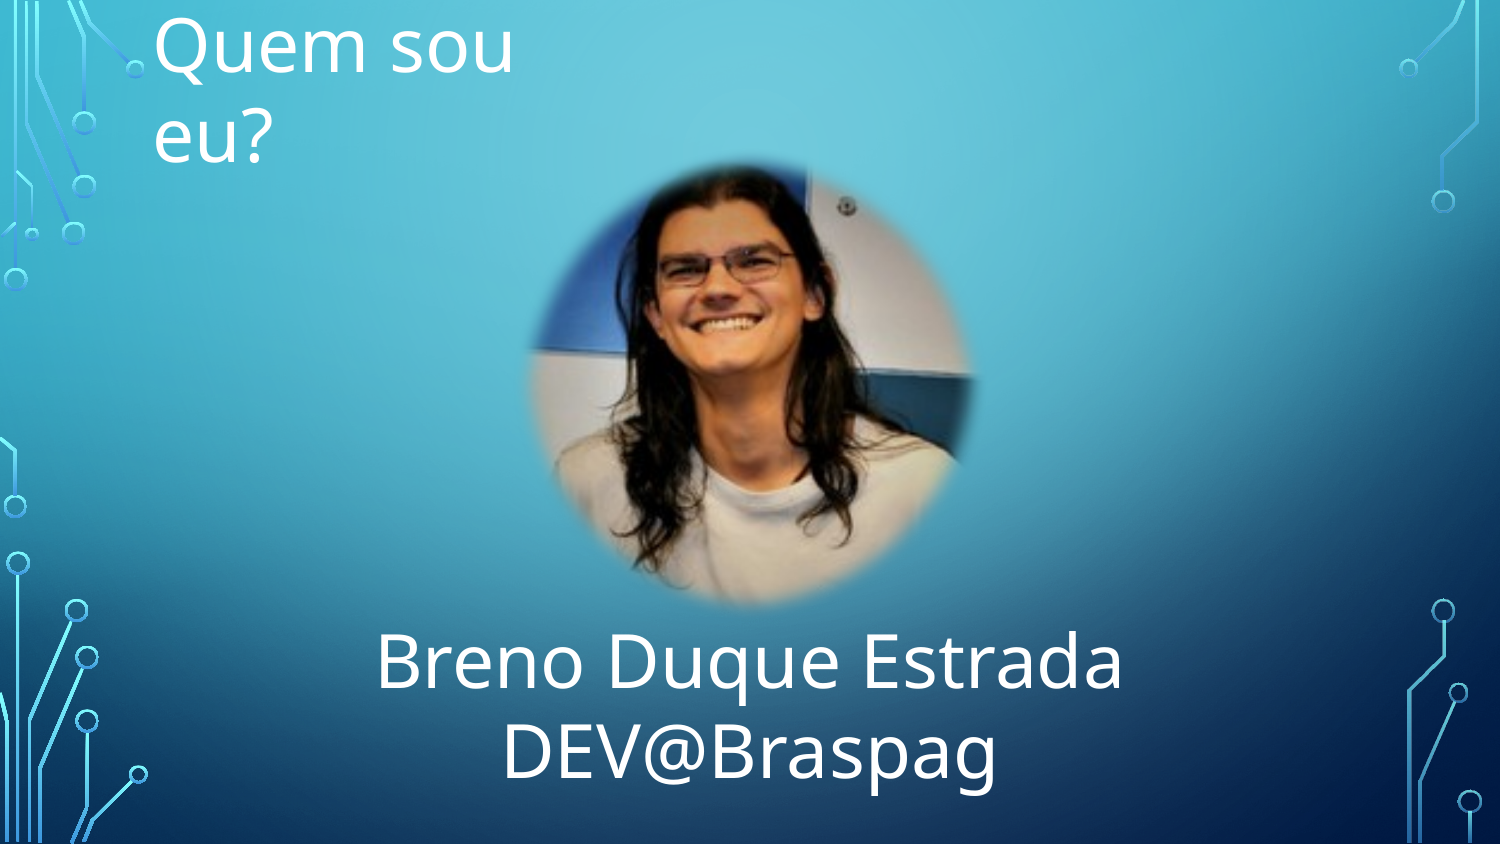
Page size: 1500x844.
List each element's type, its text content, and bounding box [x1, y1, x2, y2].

text_box Breno Duque Estrada DEV@Braspag [354, 612, 1146, 796]
picture [511, 146, 989, 624]
text_box Quem sou eu? [137, 18, 615, 157]
